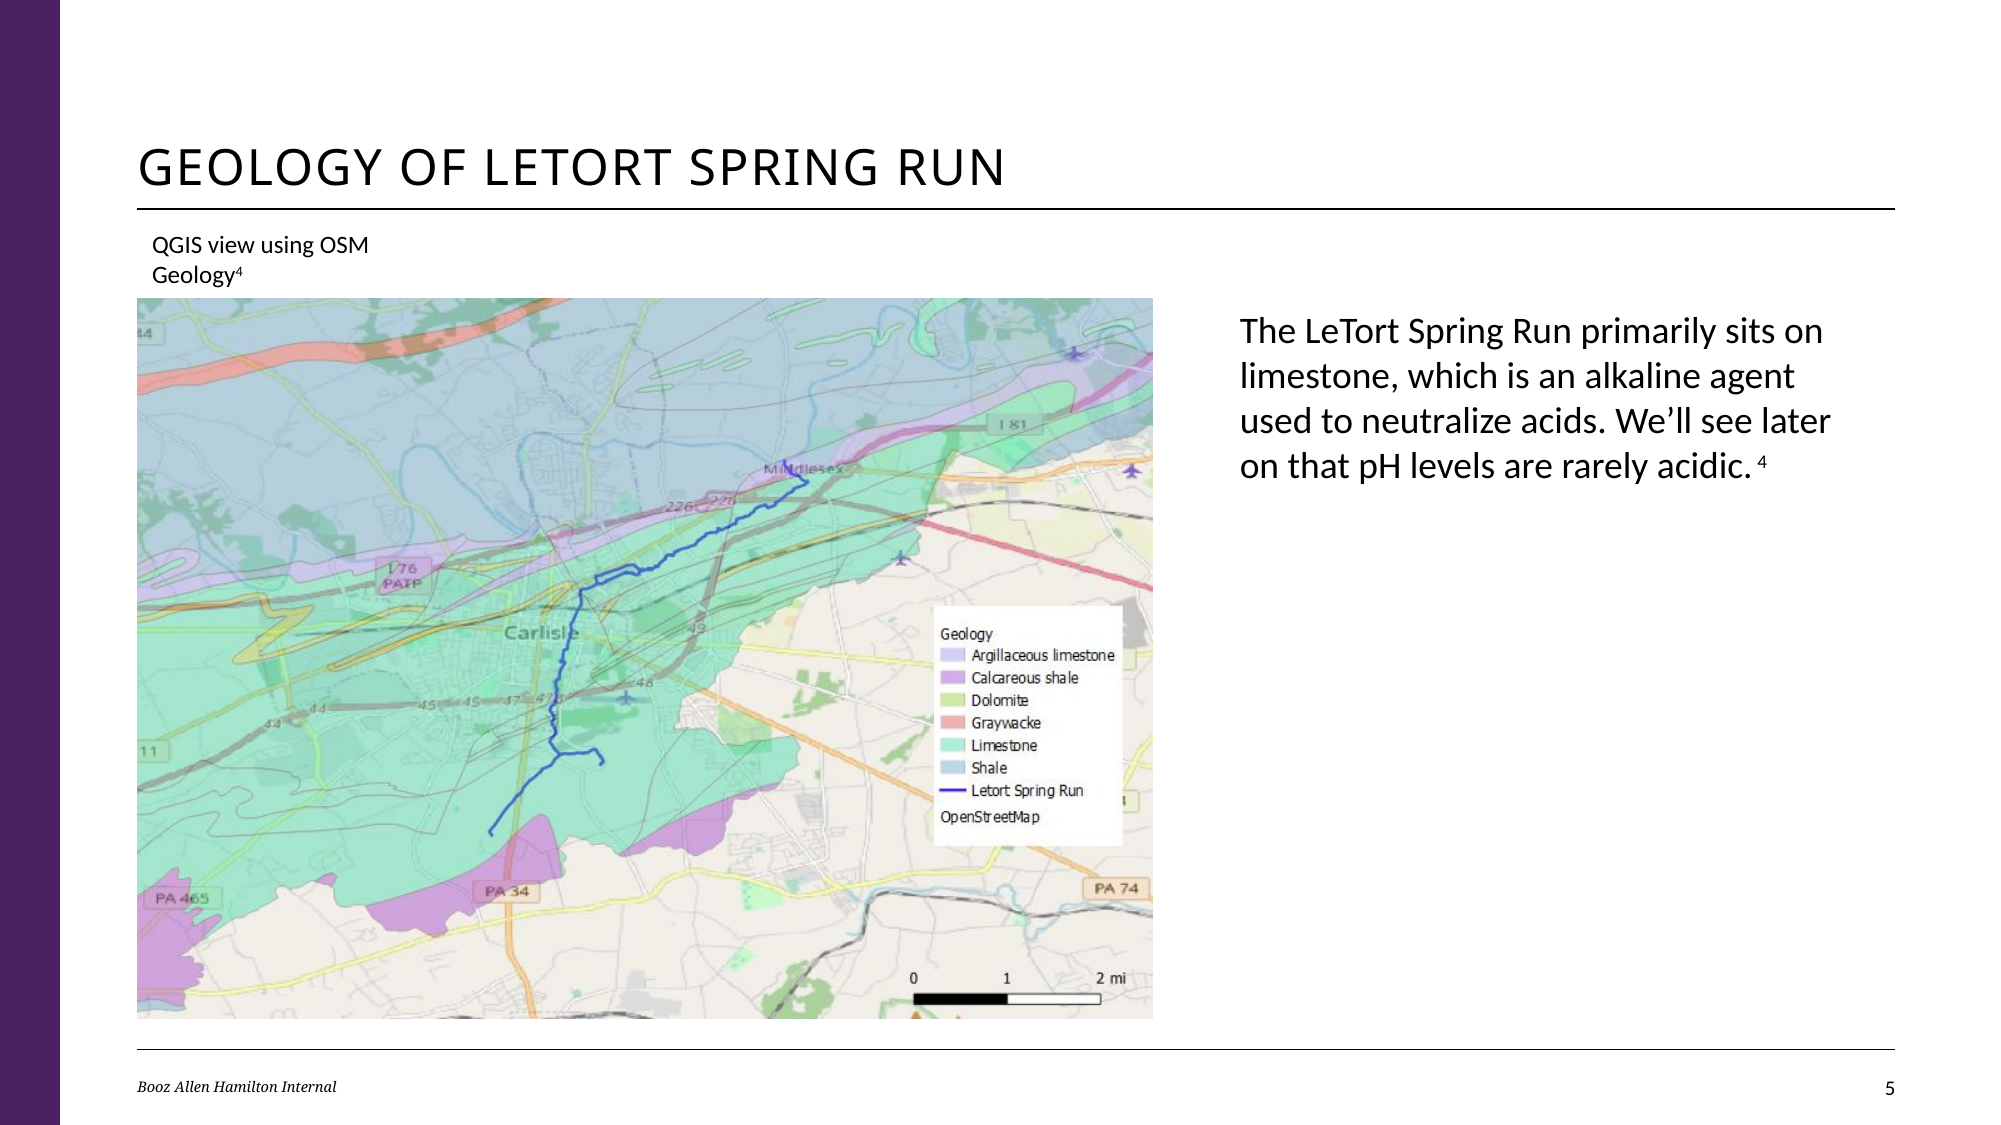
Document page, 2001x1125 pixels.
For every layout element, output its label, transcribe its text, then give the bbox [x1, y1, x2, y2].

title Geology of letort spring run [137, 34, 1896, 196]
picture [137, 298, 1153, 1019]
footer Booz Allen Hamilton Internal [137, 1049, 949, 1125]
slide_number 5 [1819, 1050, 1896, 1125]
text_box QGIS view using OSM Geology4 [137, 221, 429, 297]
text_box The LeTort Spring Run primarily sits on limestone, which is an alkaline agent used to neutralize acids. We’ll see later on that pH levels are rarely acidic. 4 [1225, 298, 1873, 494]
